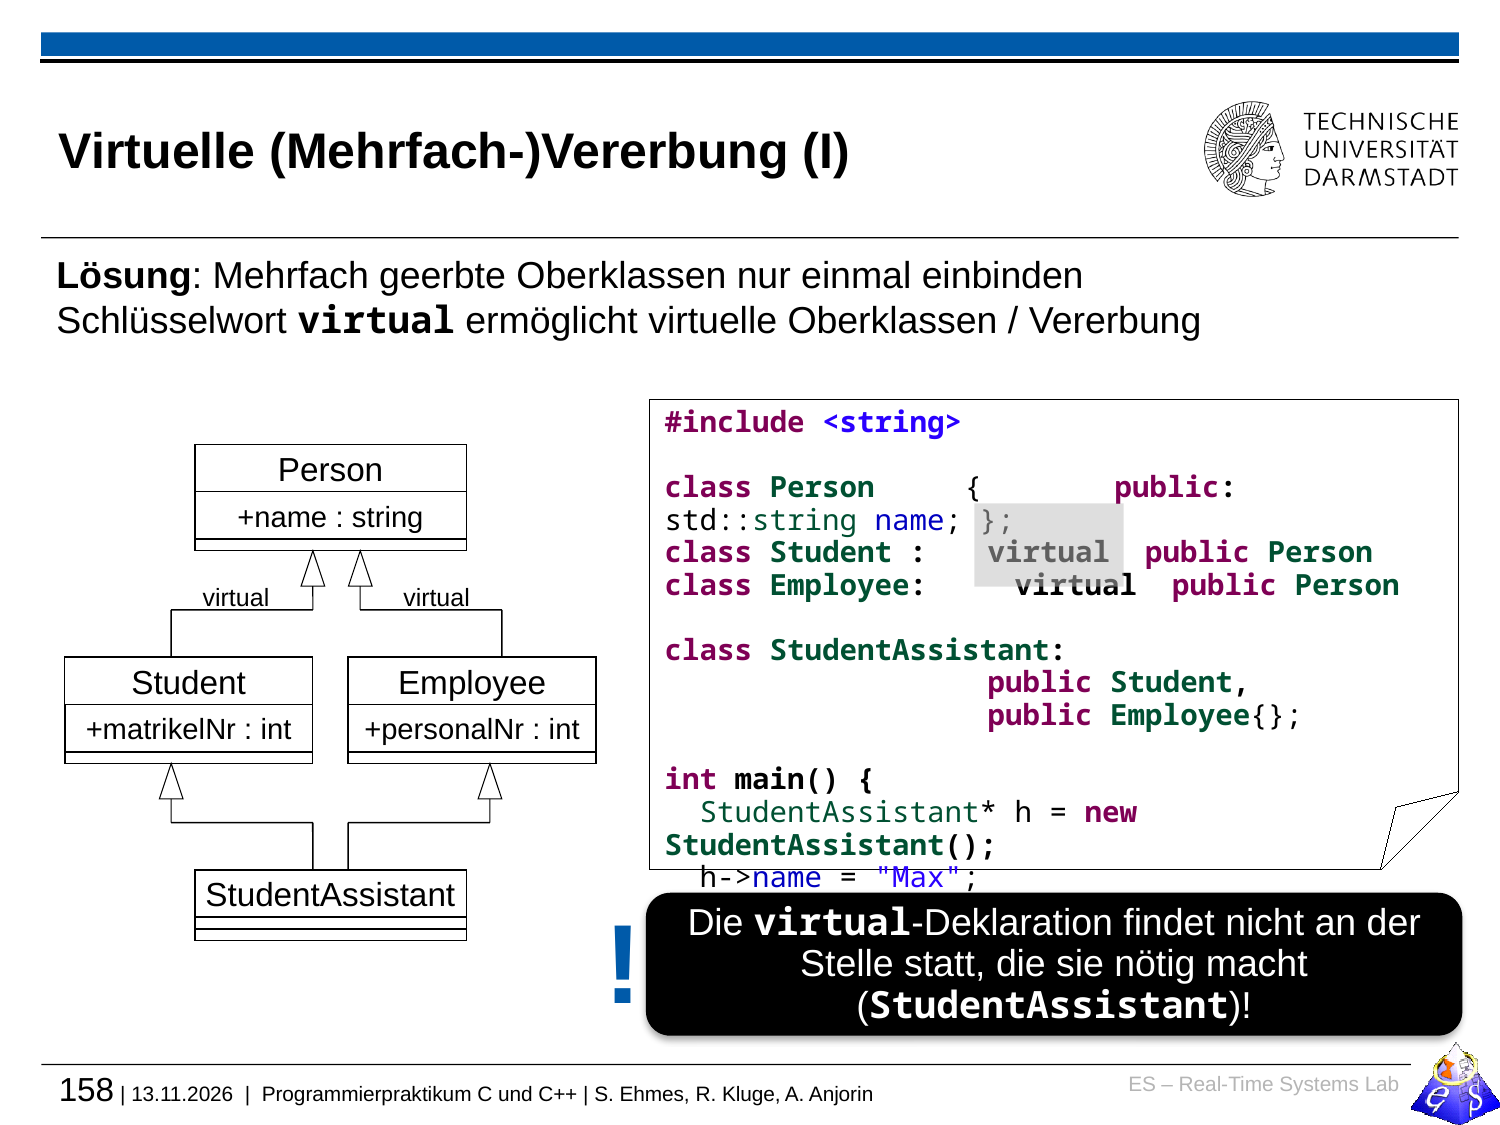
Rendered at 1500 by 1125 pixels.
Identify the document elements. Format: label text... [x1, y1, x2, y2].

picture [1187, 84, 1483, 214]
text_box ! [589, 895, 657, 1036]
title Virtuelle (Mehrfach-)Vererbung (I) [58, 80, 1187, 218]
list Lösung: Mehrfach geerbte Oberklassen nur einmal einbinden Schlüsselwort virtual ermöglicht virtuelle Oberklassen / Vererbung [41, 243, 1459, 386]
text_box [64, 444, 597, 941]
text_box [974, 503, 1124, 587]
text_box Die virtual-Deklaration findet nicht an der Stelle statt, die sie nötig macht (StudentAssistant)! [657, 892, 1463, 1036]
picture [1411, 1041, 1500, 1125]
text_box #include <string> class Person { public: std::string name; }; class Student : virtual public Person class Employee: virtual public Person class StudentAssistant: public Student, public Employee{}; int main() { StudentAssistant* h = new StudentAssistant(); h->name = "Max"; } [649, 399, 1459, 870]
